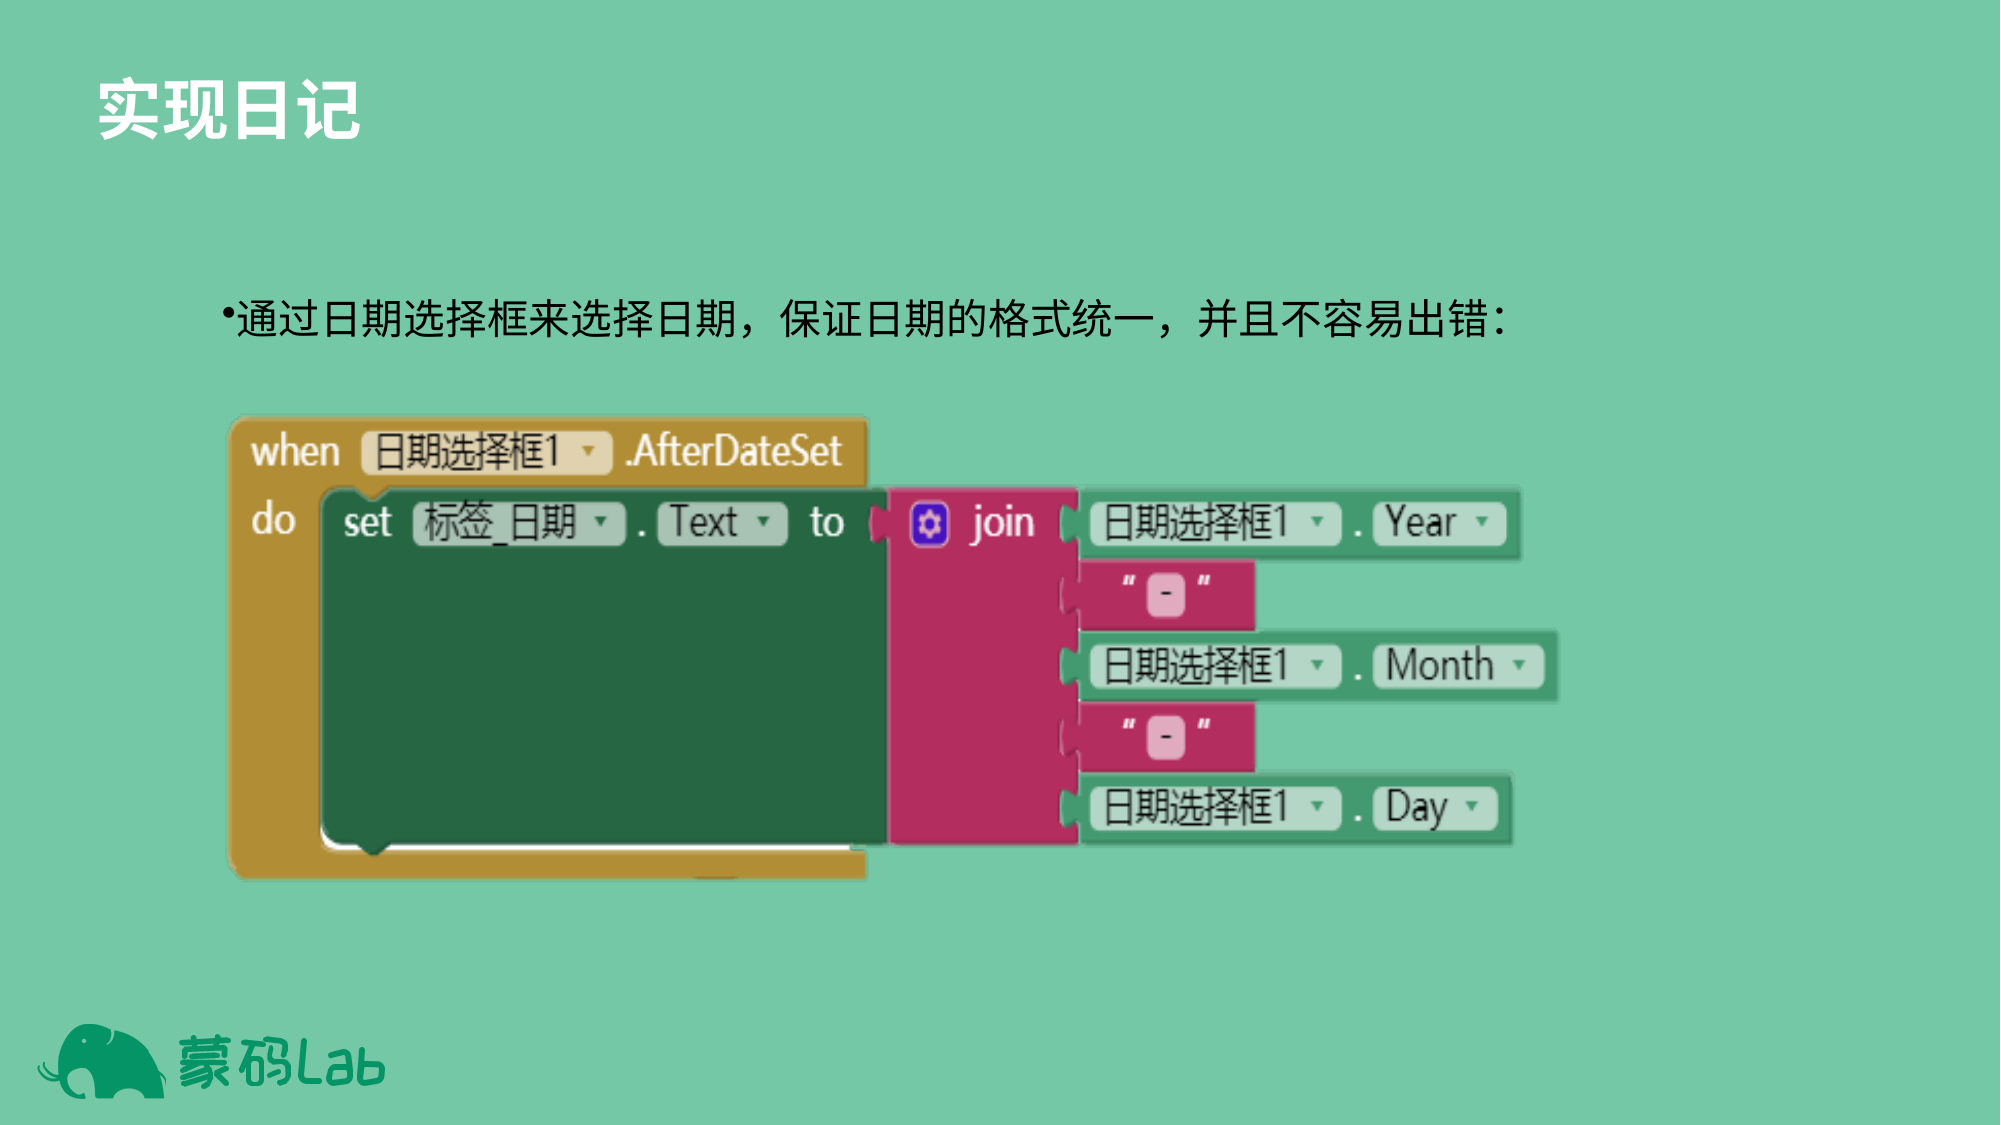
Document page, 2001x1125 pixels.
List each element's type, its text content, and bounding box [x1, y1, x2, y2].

picture [26, 1015, 394, 1108]
picture [220, 398, 1575, 893]
text_box 通过日期选择框来选择日期，保证日期的格式统一，并且不容易出错： [207, 285, 1947, 351]
list 实现日记 [80, 69, 846, 174]
